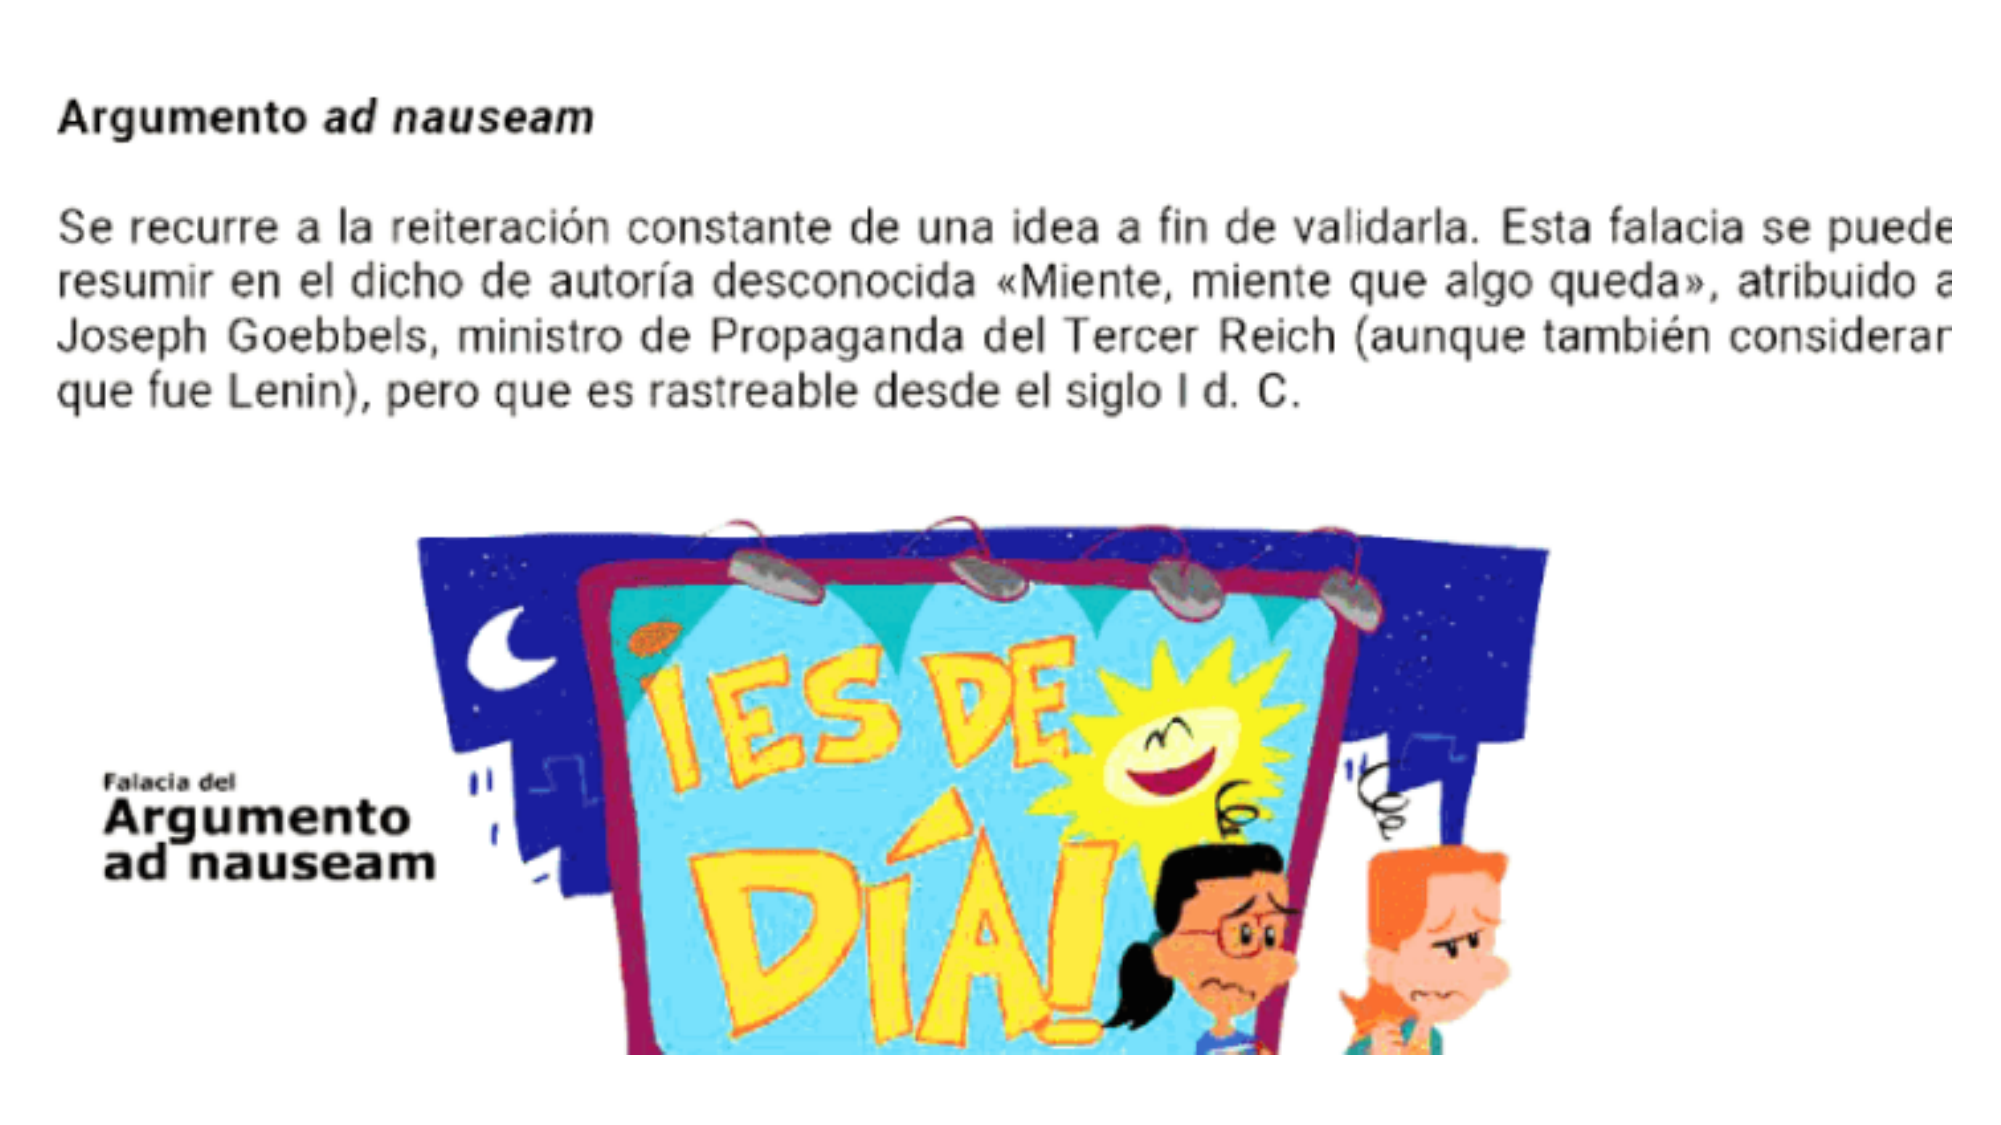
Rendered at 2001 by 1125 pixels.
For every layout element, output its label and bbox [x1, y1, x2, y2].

picture [0, 69, 1952, 1055]
